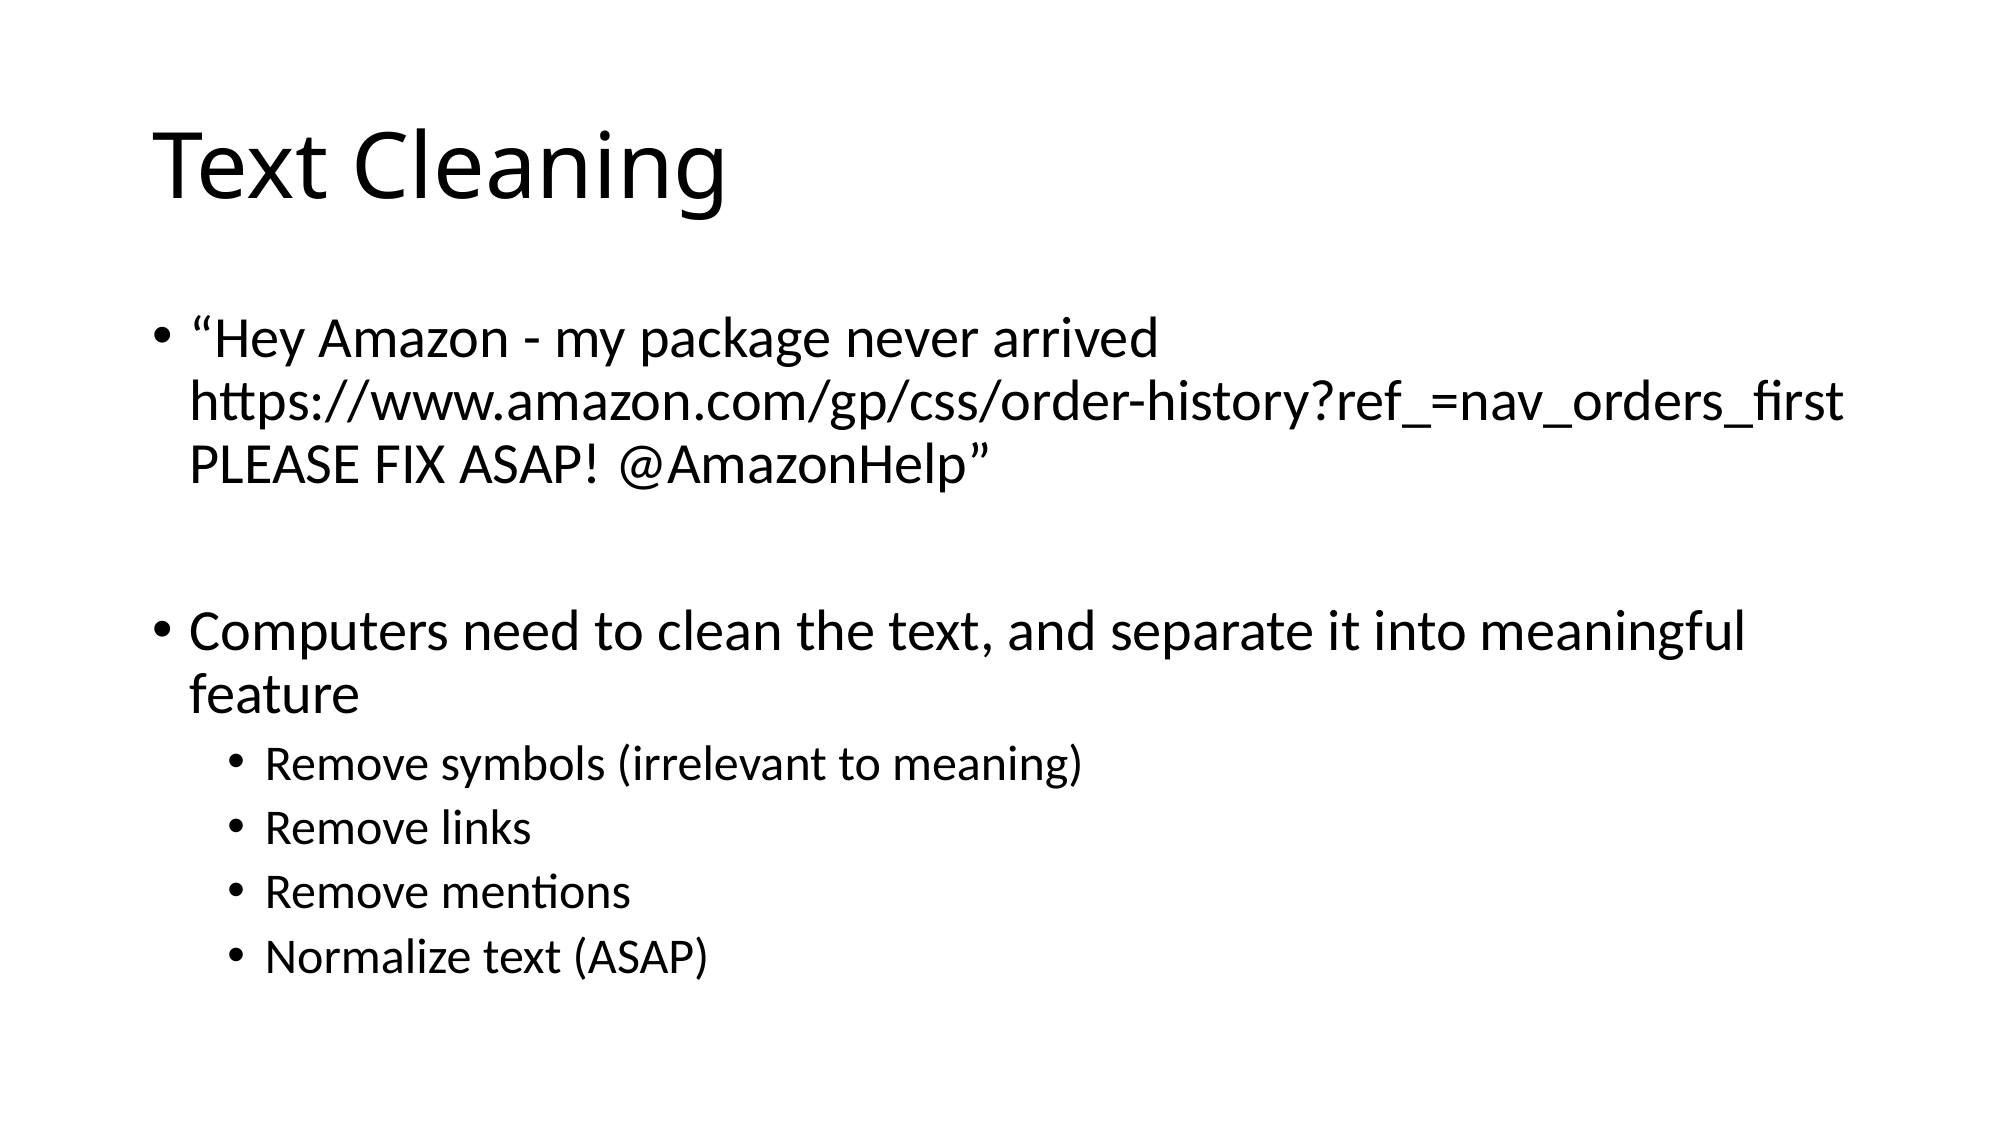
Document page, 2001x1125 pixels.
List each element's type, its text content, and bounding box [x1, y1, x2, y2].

list “Hey Amazon - my package never arrived https://www.amazon.com/gp/css/order-history?ref_=nav_orders_first PLEASE FIX ASAP! @AmazonHelp” Computers need to clean the text, and separate it into meaningful feature Remove symbols (irrelevant to meaning) Remove links Remove mentions Normalize text (ASAP) [137, 299, 1863, 1014]
title Text Cleaning [137, 59, 1863, 278]
